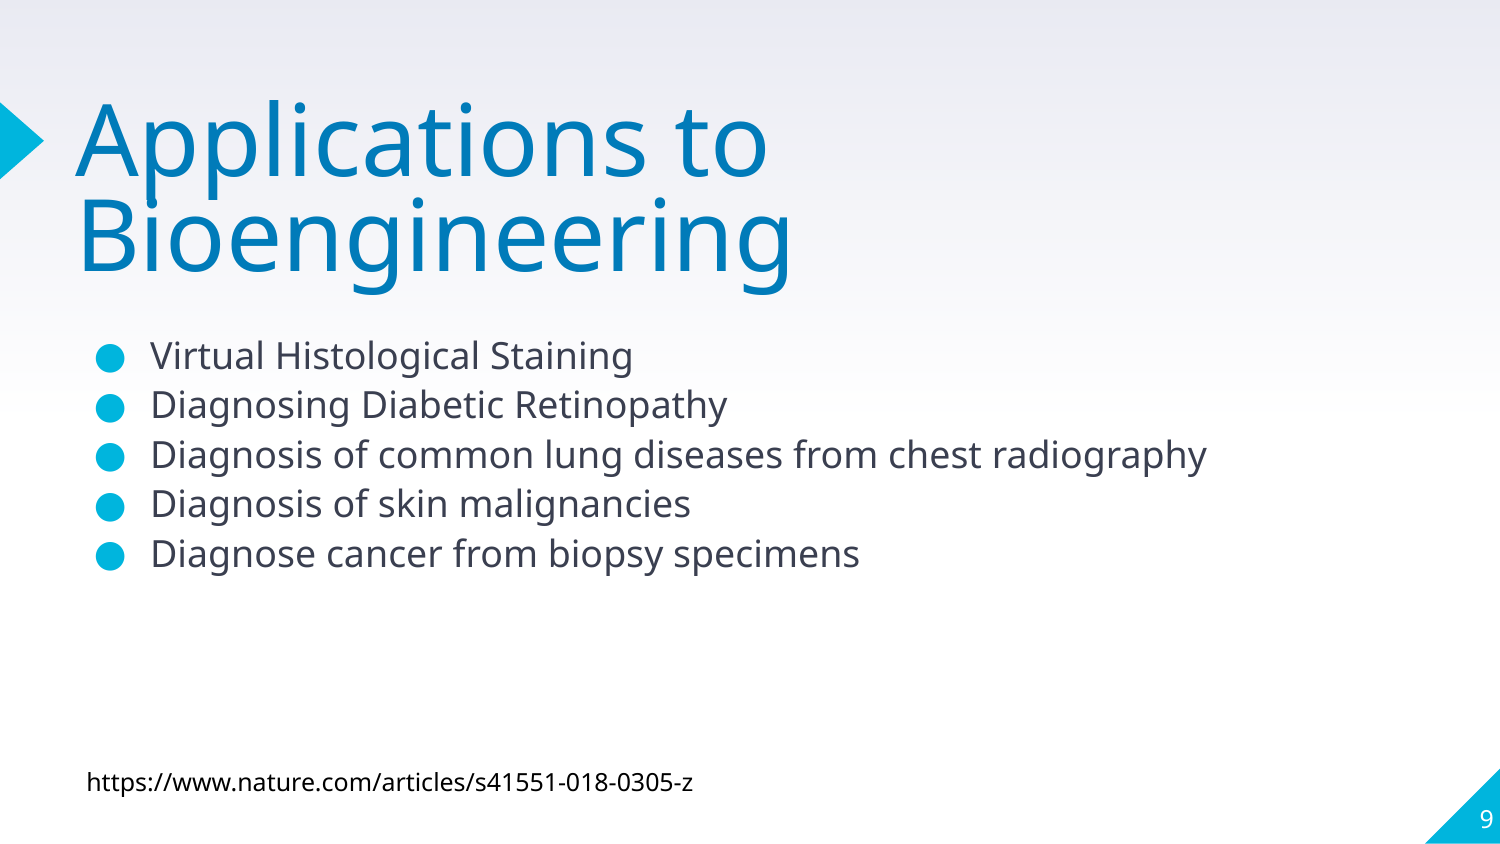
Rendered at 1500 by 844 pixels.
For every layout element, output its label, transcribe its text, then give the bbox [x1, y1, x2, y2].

slide_number ‹#› [1418, 760, 1494, 838]
title Applications to Bioengineering [75, 99, 1419, 277]
text_box https://www.nature.com/articles/s41551-018-0305-z [71, 751, 1416, 808]
list Virtual Histological Staining Diagnosing Diabetic Retinopathy Diagnosis of common lung diseases from chest radiography Diagnosis of skin malignancies Diagnose cancer from biopsy specimens [75, 327, 1419, 767]
